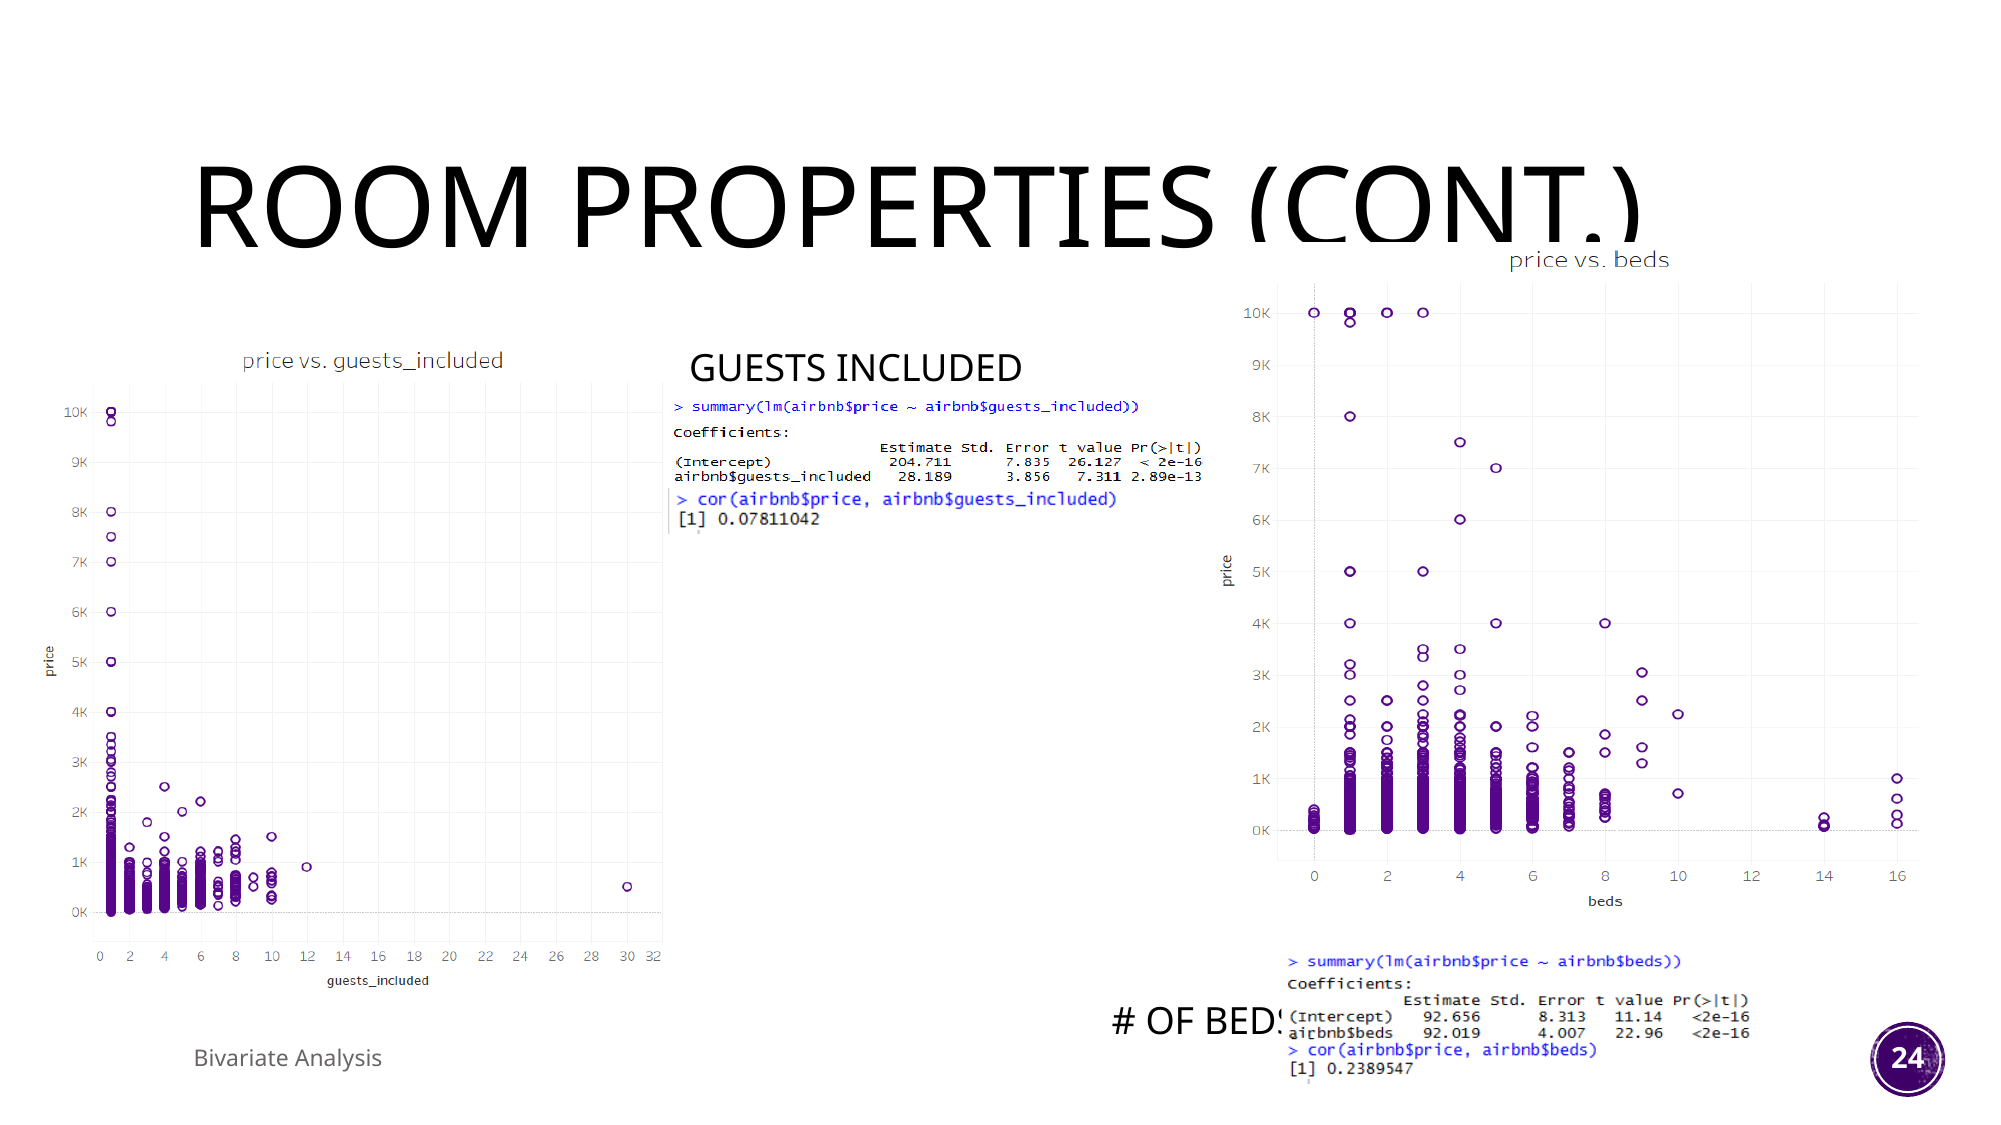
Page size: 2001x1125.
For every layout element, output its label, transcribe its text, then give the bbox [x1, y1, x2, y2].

title Room Properties (cont.) [175, 79, 1826, 344]
text_box # of Beds [1096, 984, 1281, 1055]
text_box Guests Included [676, 344, 1182, 389]
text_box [672, 397, 1208, 532]
footer Bivariate Analysis [178, 1028, 1217, 1089]
slide_number 24 [1855, 1028, 1961, 1089]
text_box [1283, 953, 1757, 1083]
picture [29, 242, 1919, 995]
